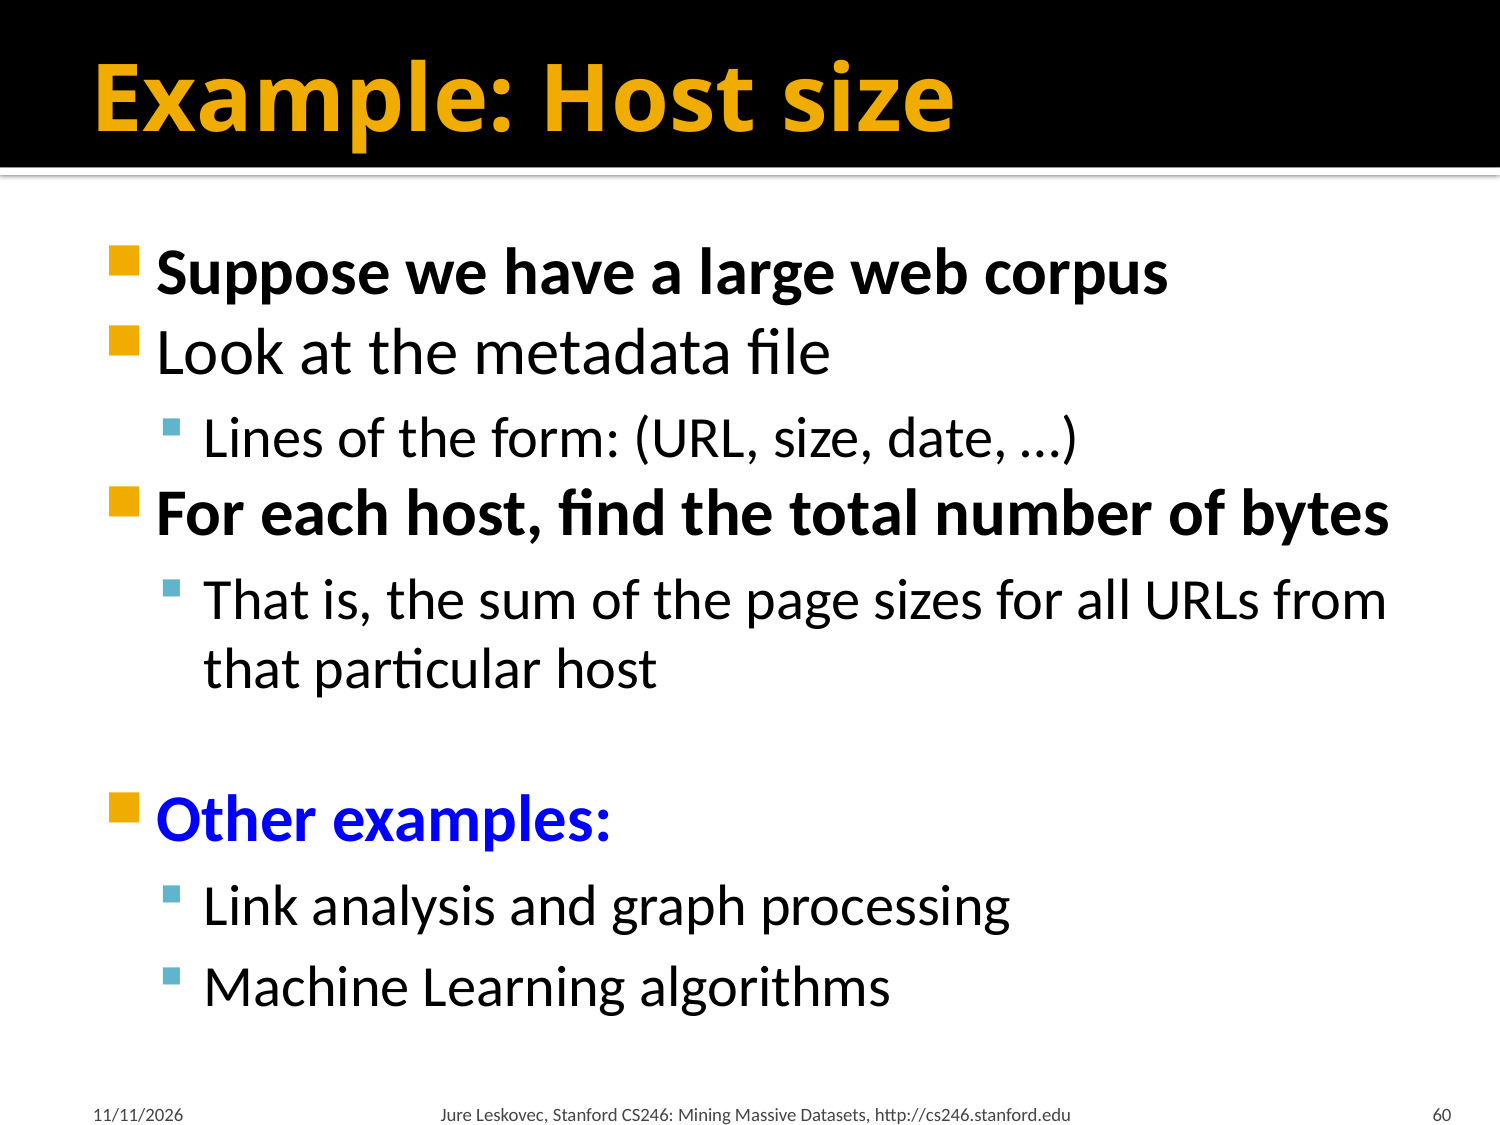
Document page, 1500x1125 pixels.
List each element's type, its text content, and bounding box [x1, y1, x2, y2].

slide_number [75, 1080, 425, 1125]
footer Jure Leskovec, Stanford CS246: Mining Massive Datasets, http://cs246.stanford.edu [433, 1080, 1337, 1125]
slide_number 60 [1345, 1080, 1467, 1125]
title Example: Host size [75, 12, 1425, 175]
list Suppose we have a large web corpus Look at the metadata file Lines of the form: (URL, size, date, …) For each host, find the total number of bytes That is, the sum of the page sizes for all URLs from that particular host Other examples: Link analysis and graph processing Machine Learning algorithms [75, 212, 1425, 1075]
